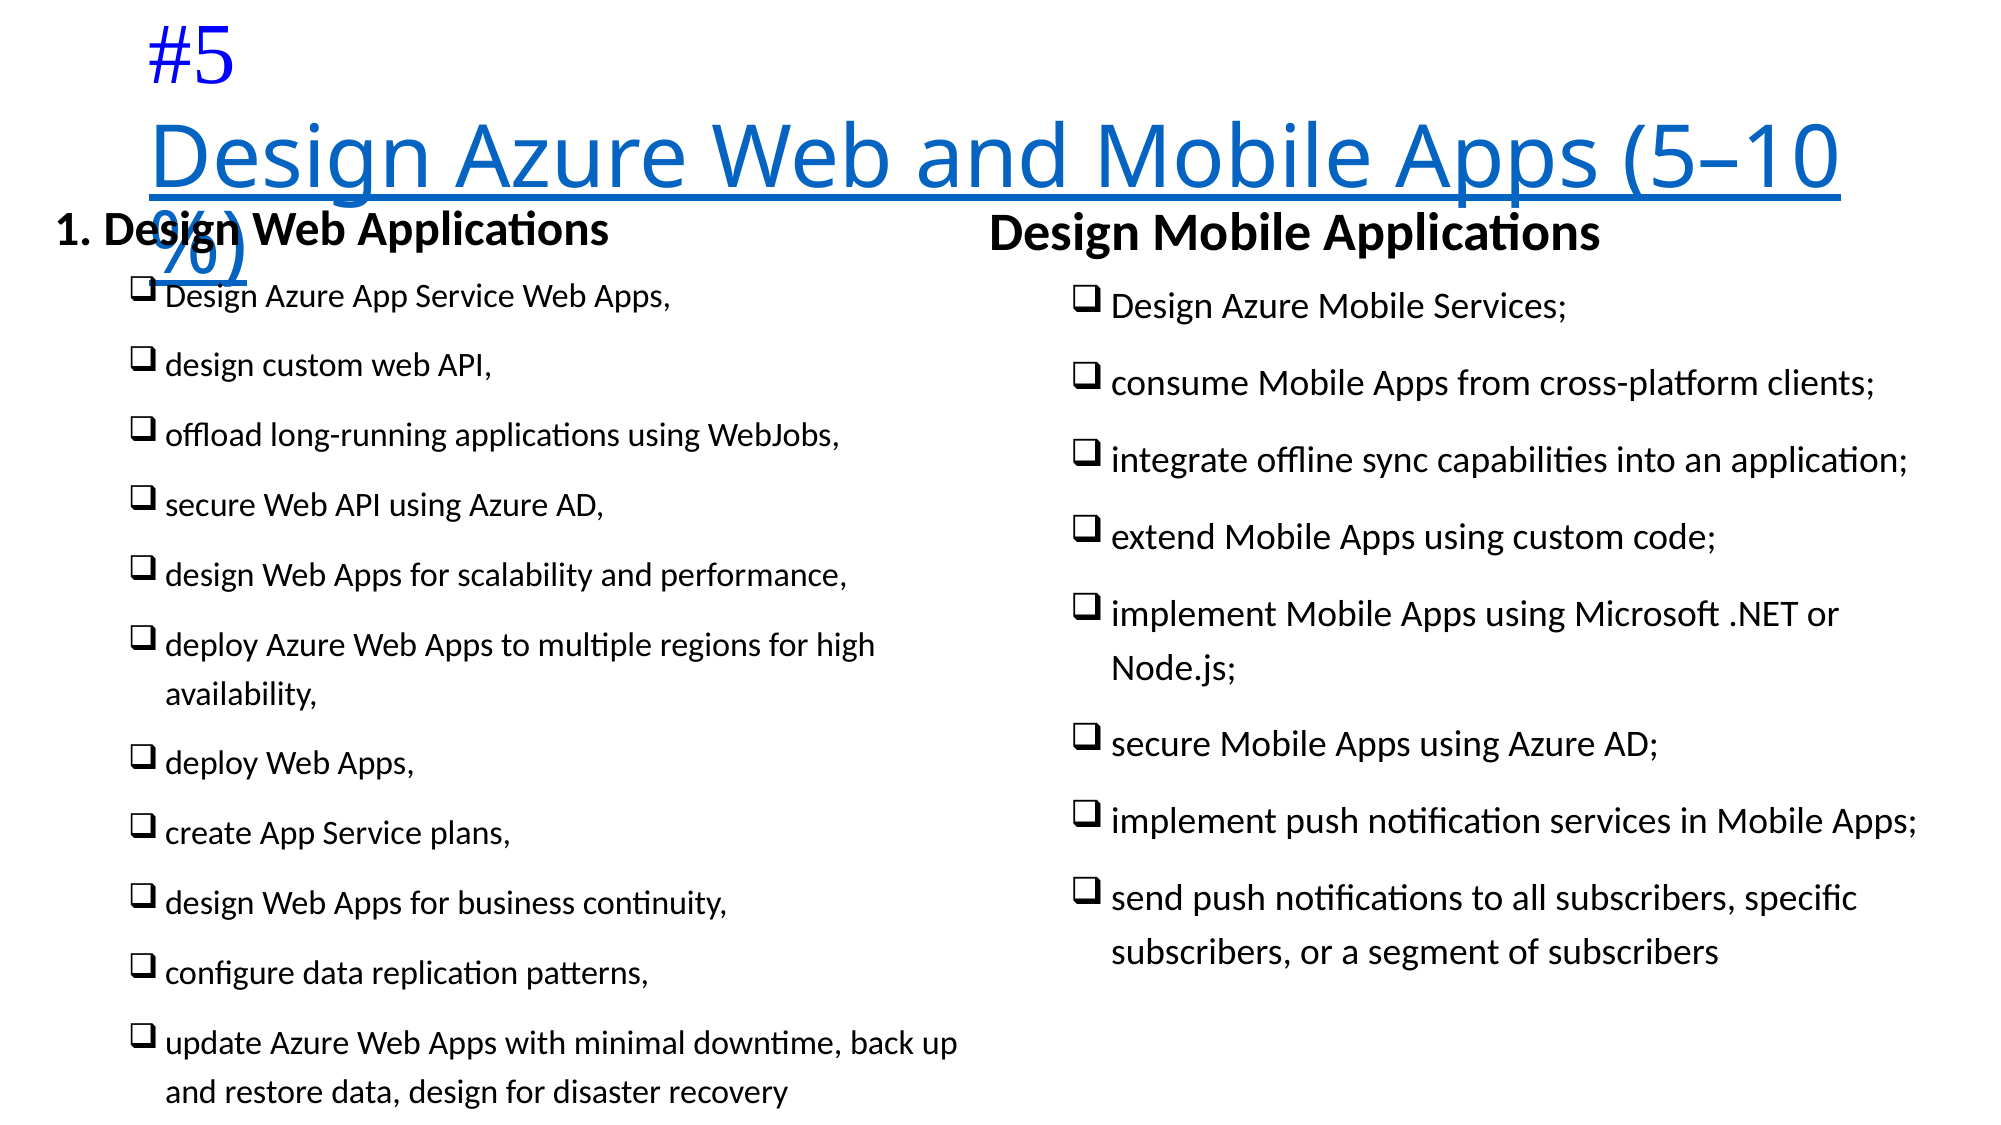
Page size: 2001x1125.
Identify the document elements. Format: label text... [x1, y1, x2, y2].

title #5 Design Azure Web and Mobile Apps (5–10%) [134, 0, 1921, 184]
list Design Mobile Applications Design Azure Mobile Services; consume Mobile Apps from cross-platform clients; integrate offline sync capabilities into an application; extend Mobile Apps using custom code; implement Mobile Apps using Microsoft .NET or Node.js; secure Mobile Apps using Azure AD; implement push notification services in Mobile Apps; send push notifications to all subscribers, specific subscribers, or a segment of subscribers [974, 184, 1980, 1125]
list 1. Design Web Applications Design Azure App Service Web Apps, design custom web API, offload long-running applications using WebJobs, secure Web API using Azure AD, design Web Apps for scalability and performance, deploy Azure Web Apps to multiple regions for high availability, deploy Web Apps, create App Service plans, design Web Apps for business continuity, configure data replication patterns, update Azure Web Apps with minimal downtime, back up and restore data, design for disaster recovery [39, 184, 974, 1125]
